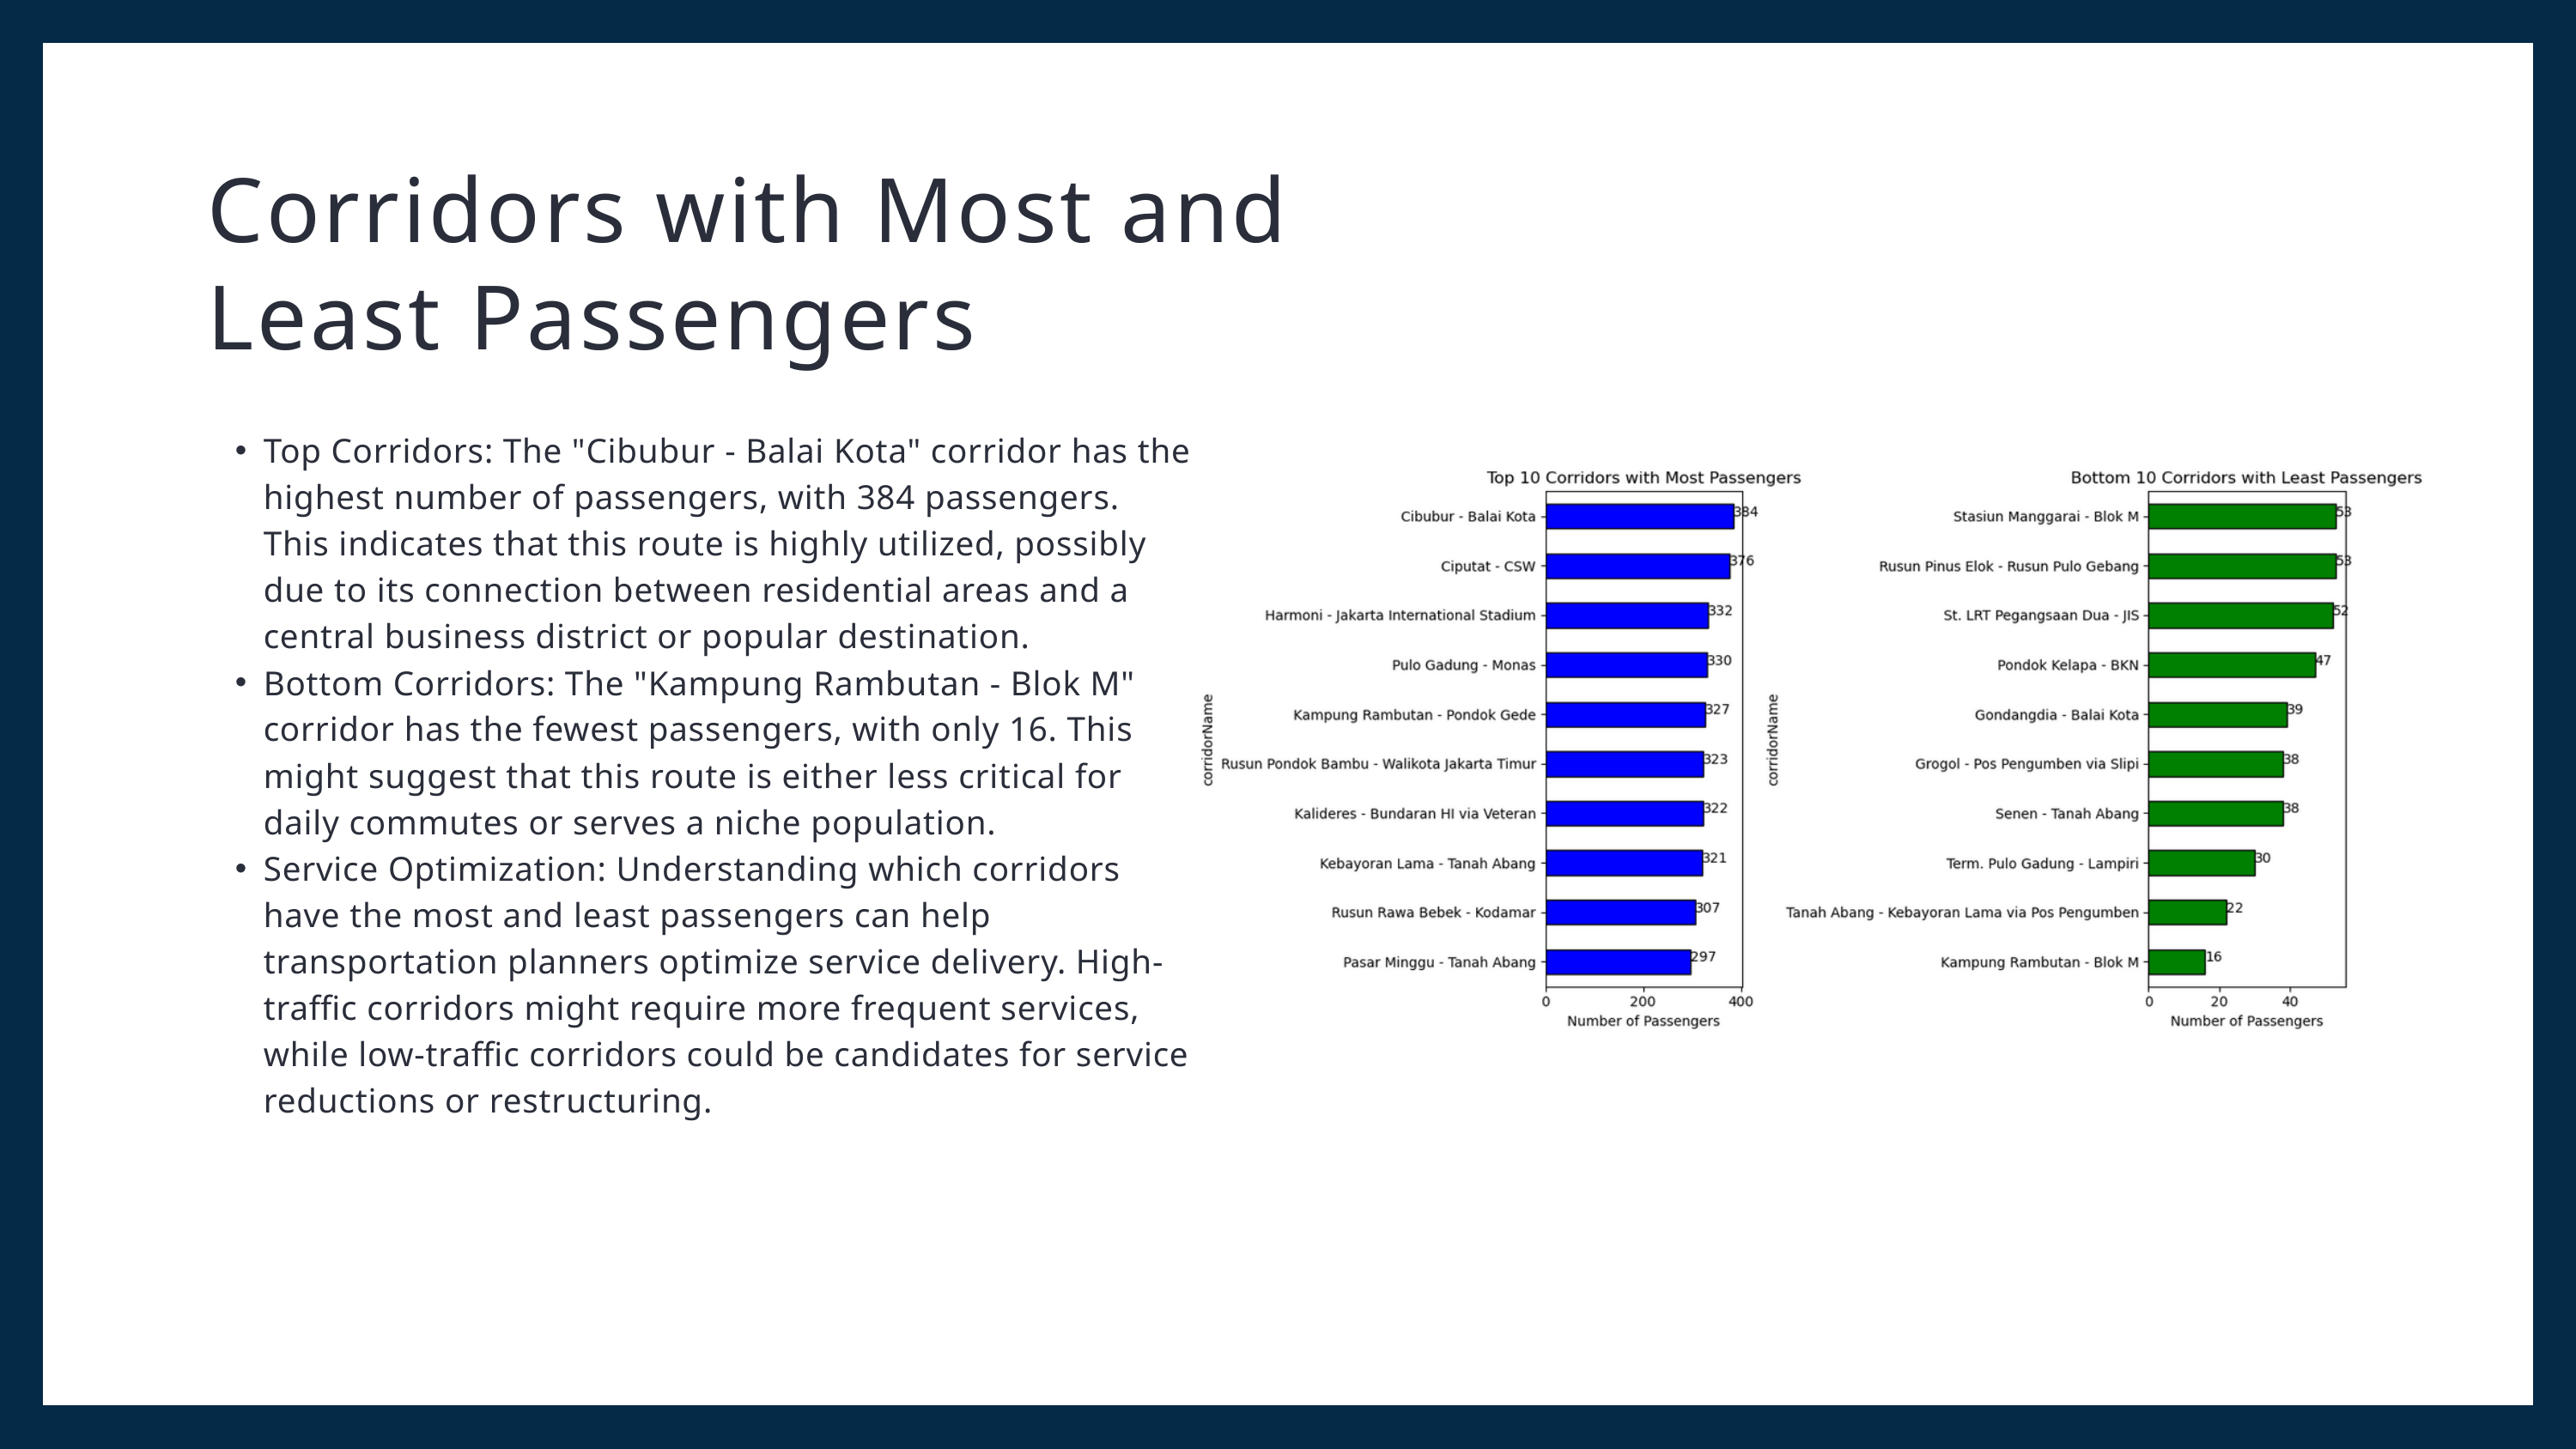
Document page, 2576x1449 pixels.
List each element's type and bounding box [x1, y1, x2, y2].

text_box [0, 0, 2576, 1449]
